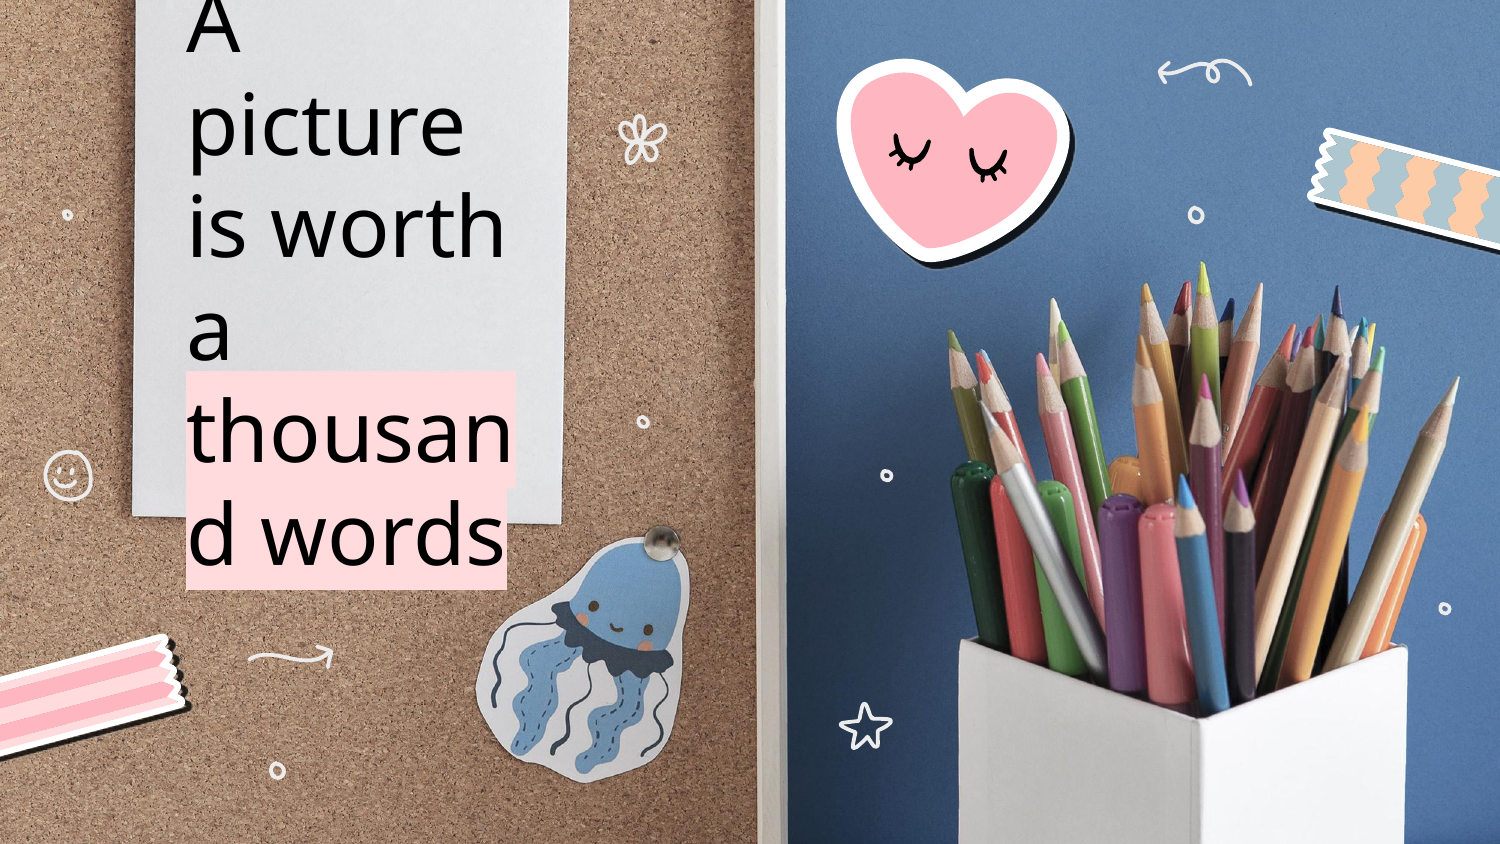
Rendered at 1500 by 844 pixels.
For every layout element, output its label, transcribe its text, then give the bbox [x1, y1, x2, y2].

list A picture is worth a thousand words [171, 71, 554, 479]
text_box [1308, 151, 1500, 241]
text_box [0, 633, 187, 775]
picture [0, 0, 1500, 844]
picture [1479, 248, 1500, 254]
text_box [826, 58, 1075, 263]
